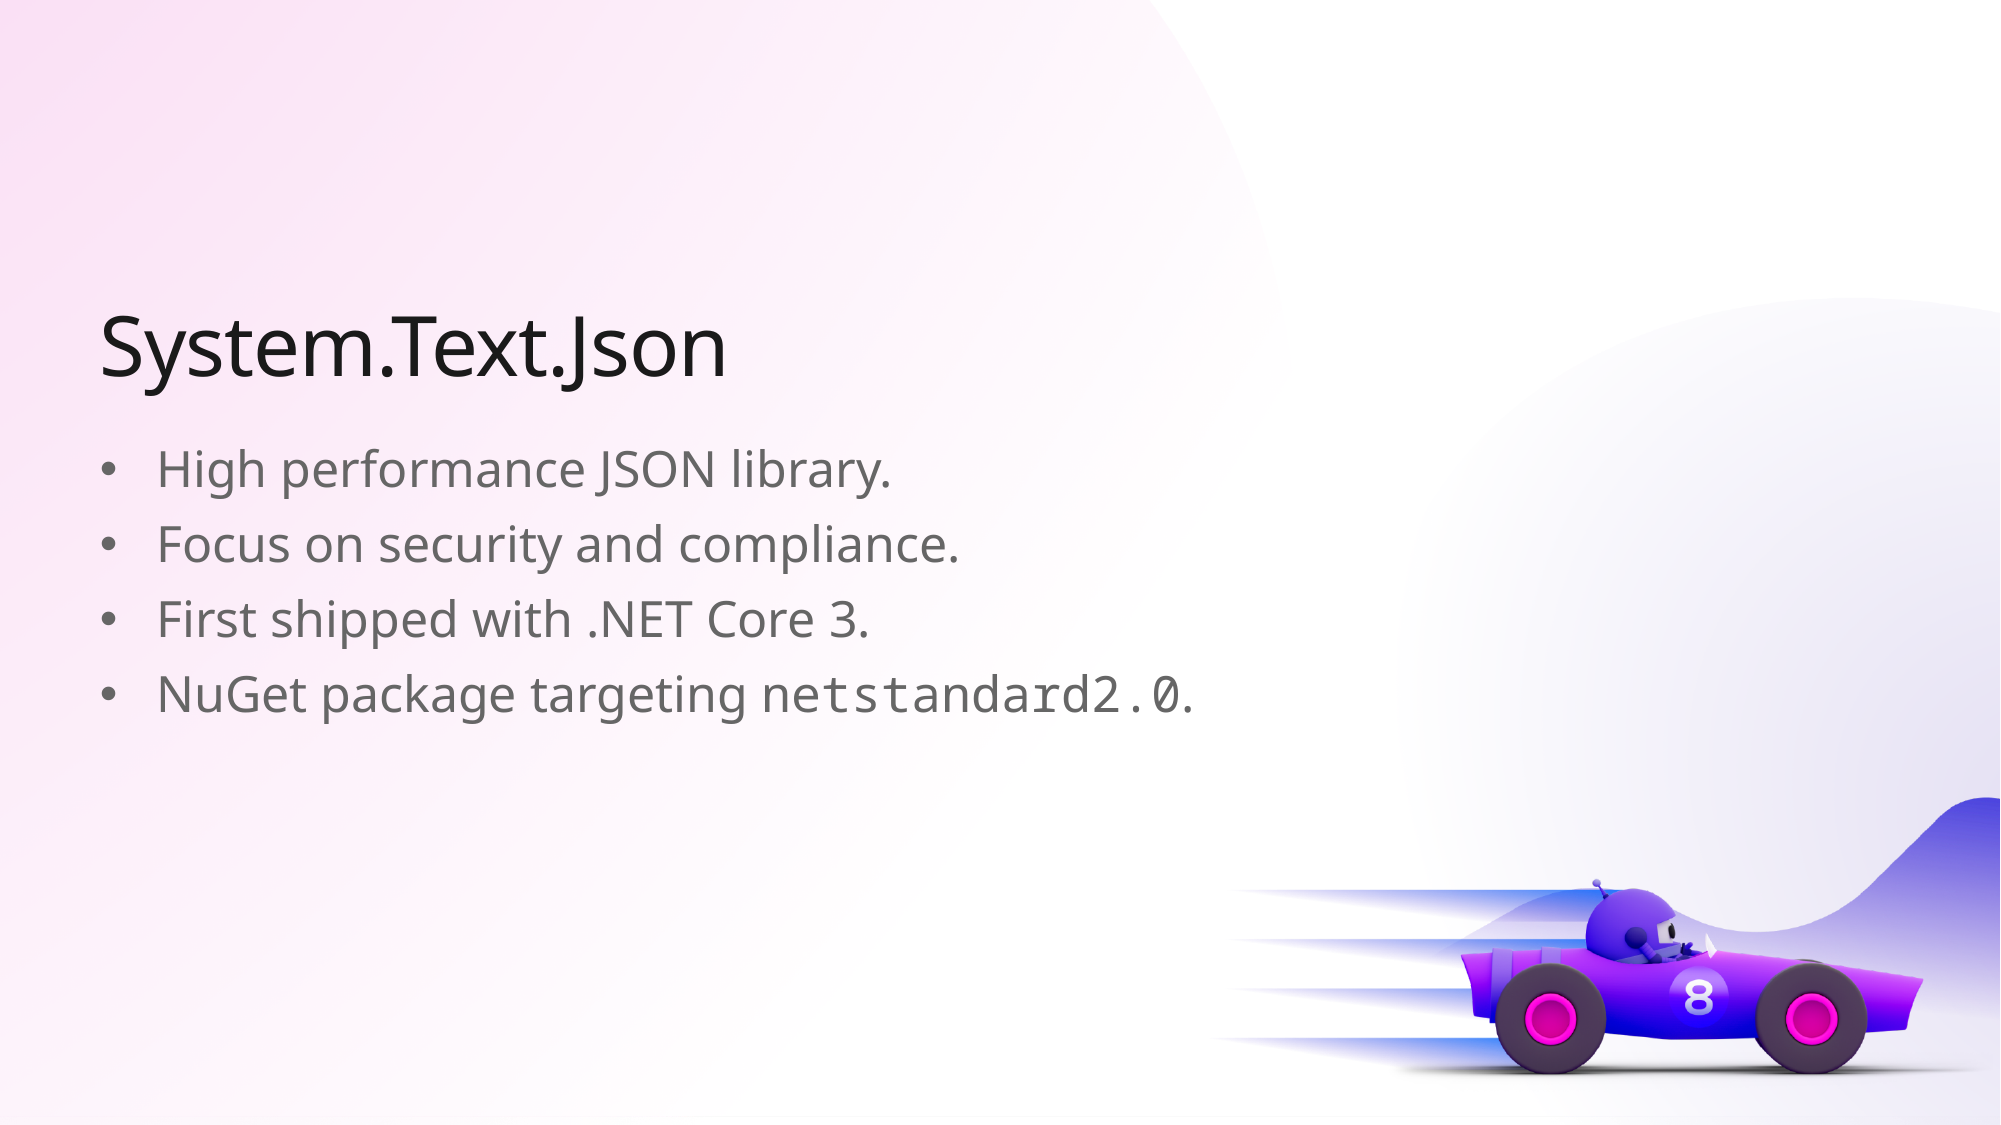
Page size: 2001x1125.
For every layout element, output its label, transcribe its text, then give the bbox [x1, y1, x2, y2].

picture [0, 0, 2001, 1125]
title System.Text.Json [99, 280, 1280, 395]
list High performance JSON library. Focus on security and compliance. First shipped with .NET Core 3. NuGet package targeting netstandard2.0. [99, 444, 1280, 1037]
